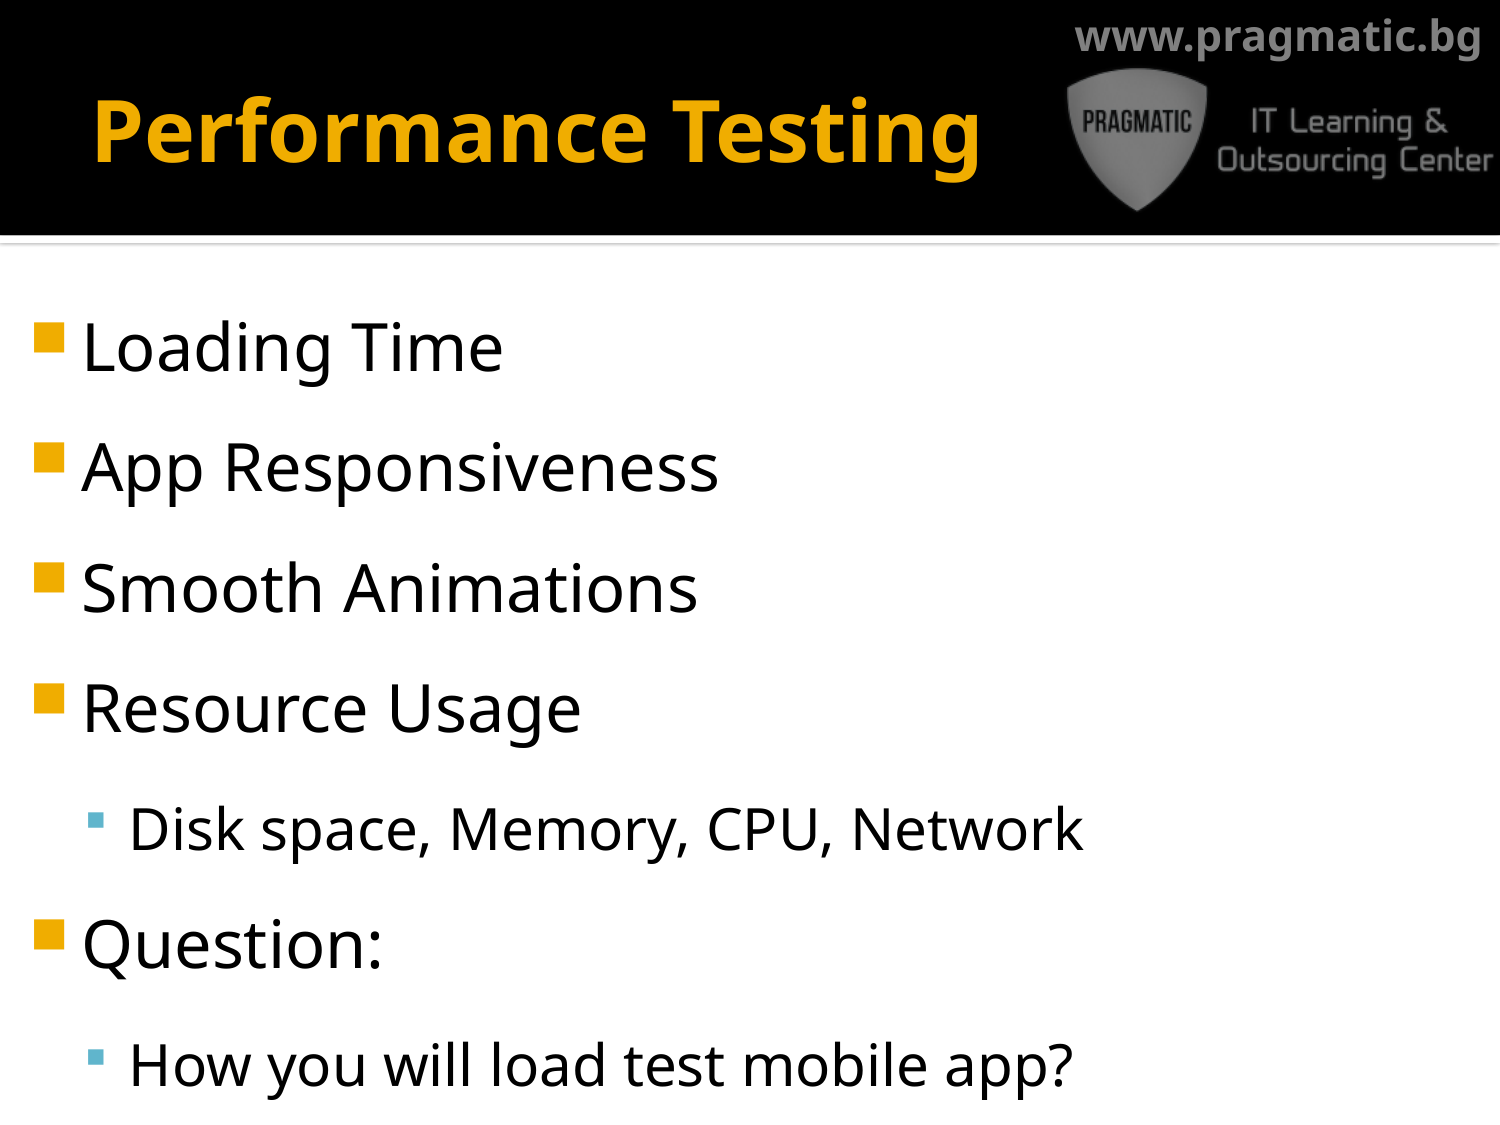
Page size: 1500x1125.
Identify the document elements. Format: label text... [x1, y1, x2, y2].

list Loading Time App Responsiveness Smooth Animations Resource Usage Disk space, Memory, CPU, Network Question: How you will load test mobile app? [0, 249, 1500, 1125]
title Performance Testing [75, 24, 1063, 231]
picture [1063, 62, 1500, 217]
